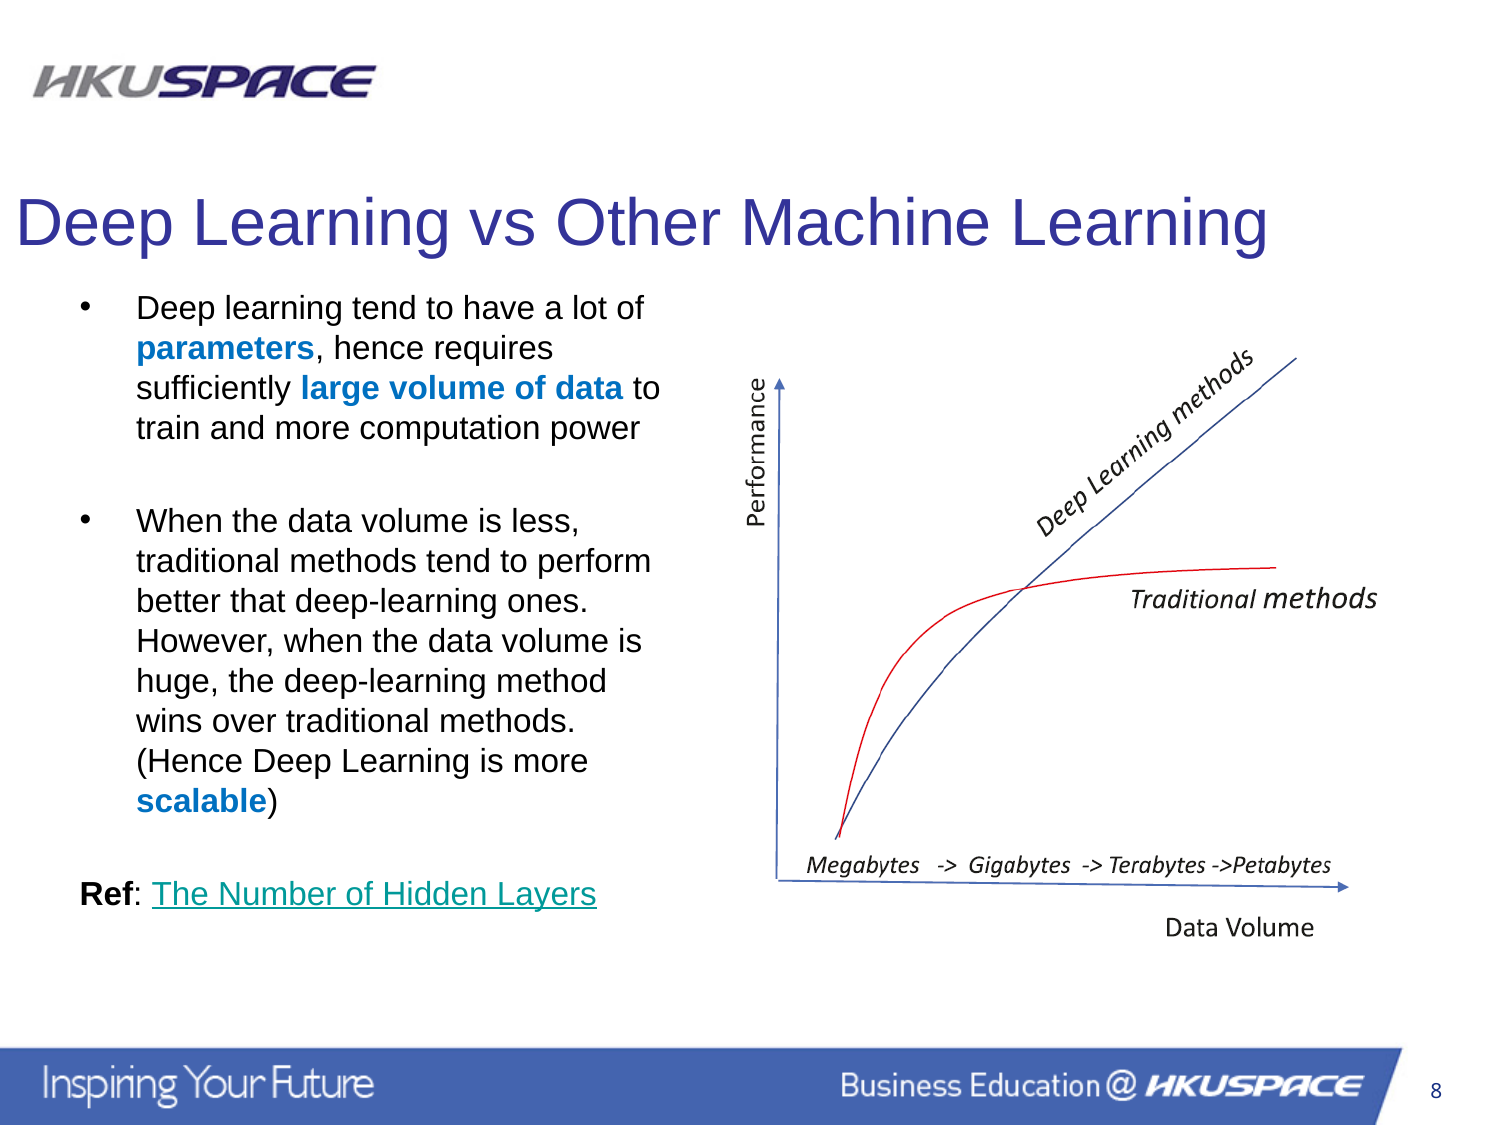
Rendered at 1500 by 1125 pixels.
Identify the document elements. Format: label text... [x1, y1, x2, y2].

title Deep Learning vs Other Machine Learning [0, 101, 1459, 266]
slide_number 8 [1415, 1070, 1499, 1125]
picture [0, 0, 1500, 1125]
text_box Deep learning tend to have a lot of parameters, hence requires sufficiently large volume of data to train and more computation power When the data volume is less, traditional methods tend to perform better that deep-learning ones. However, when the data volume is huge, the deep-learning method wins over traditional methods. (Hence Deep Learning is more scalable) Ref: The Number of Hidden Layers [64, 278, 691, 1000]
